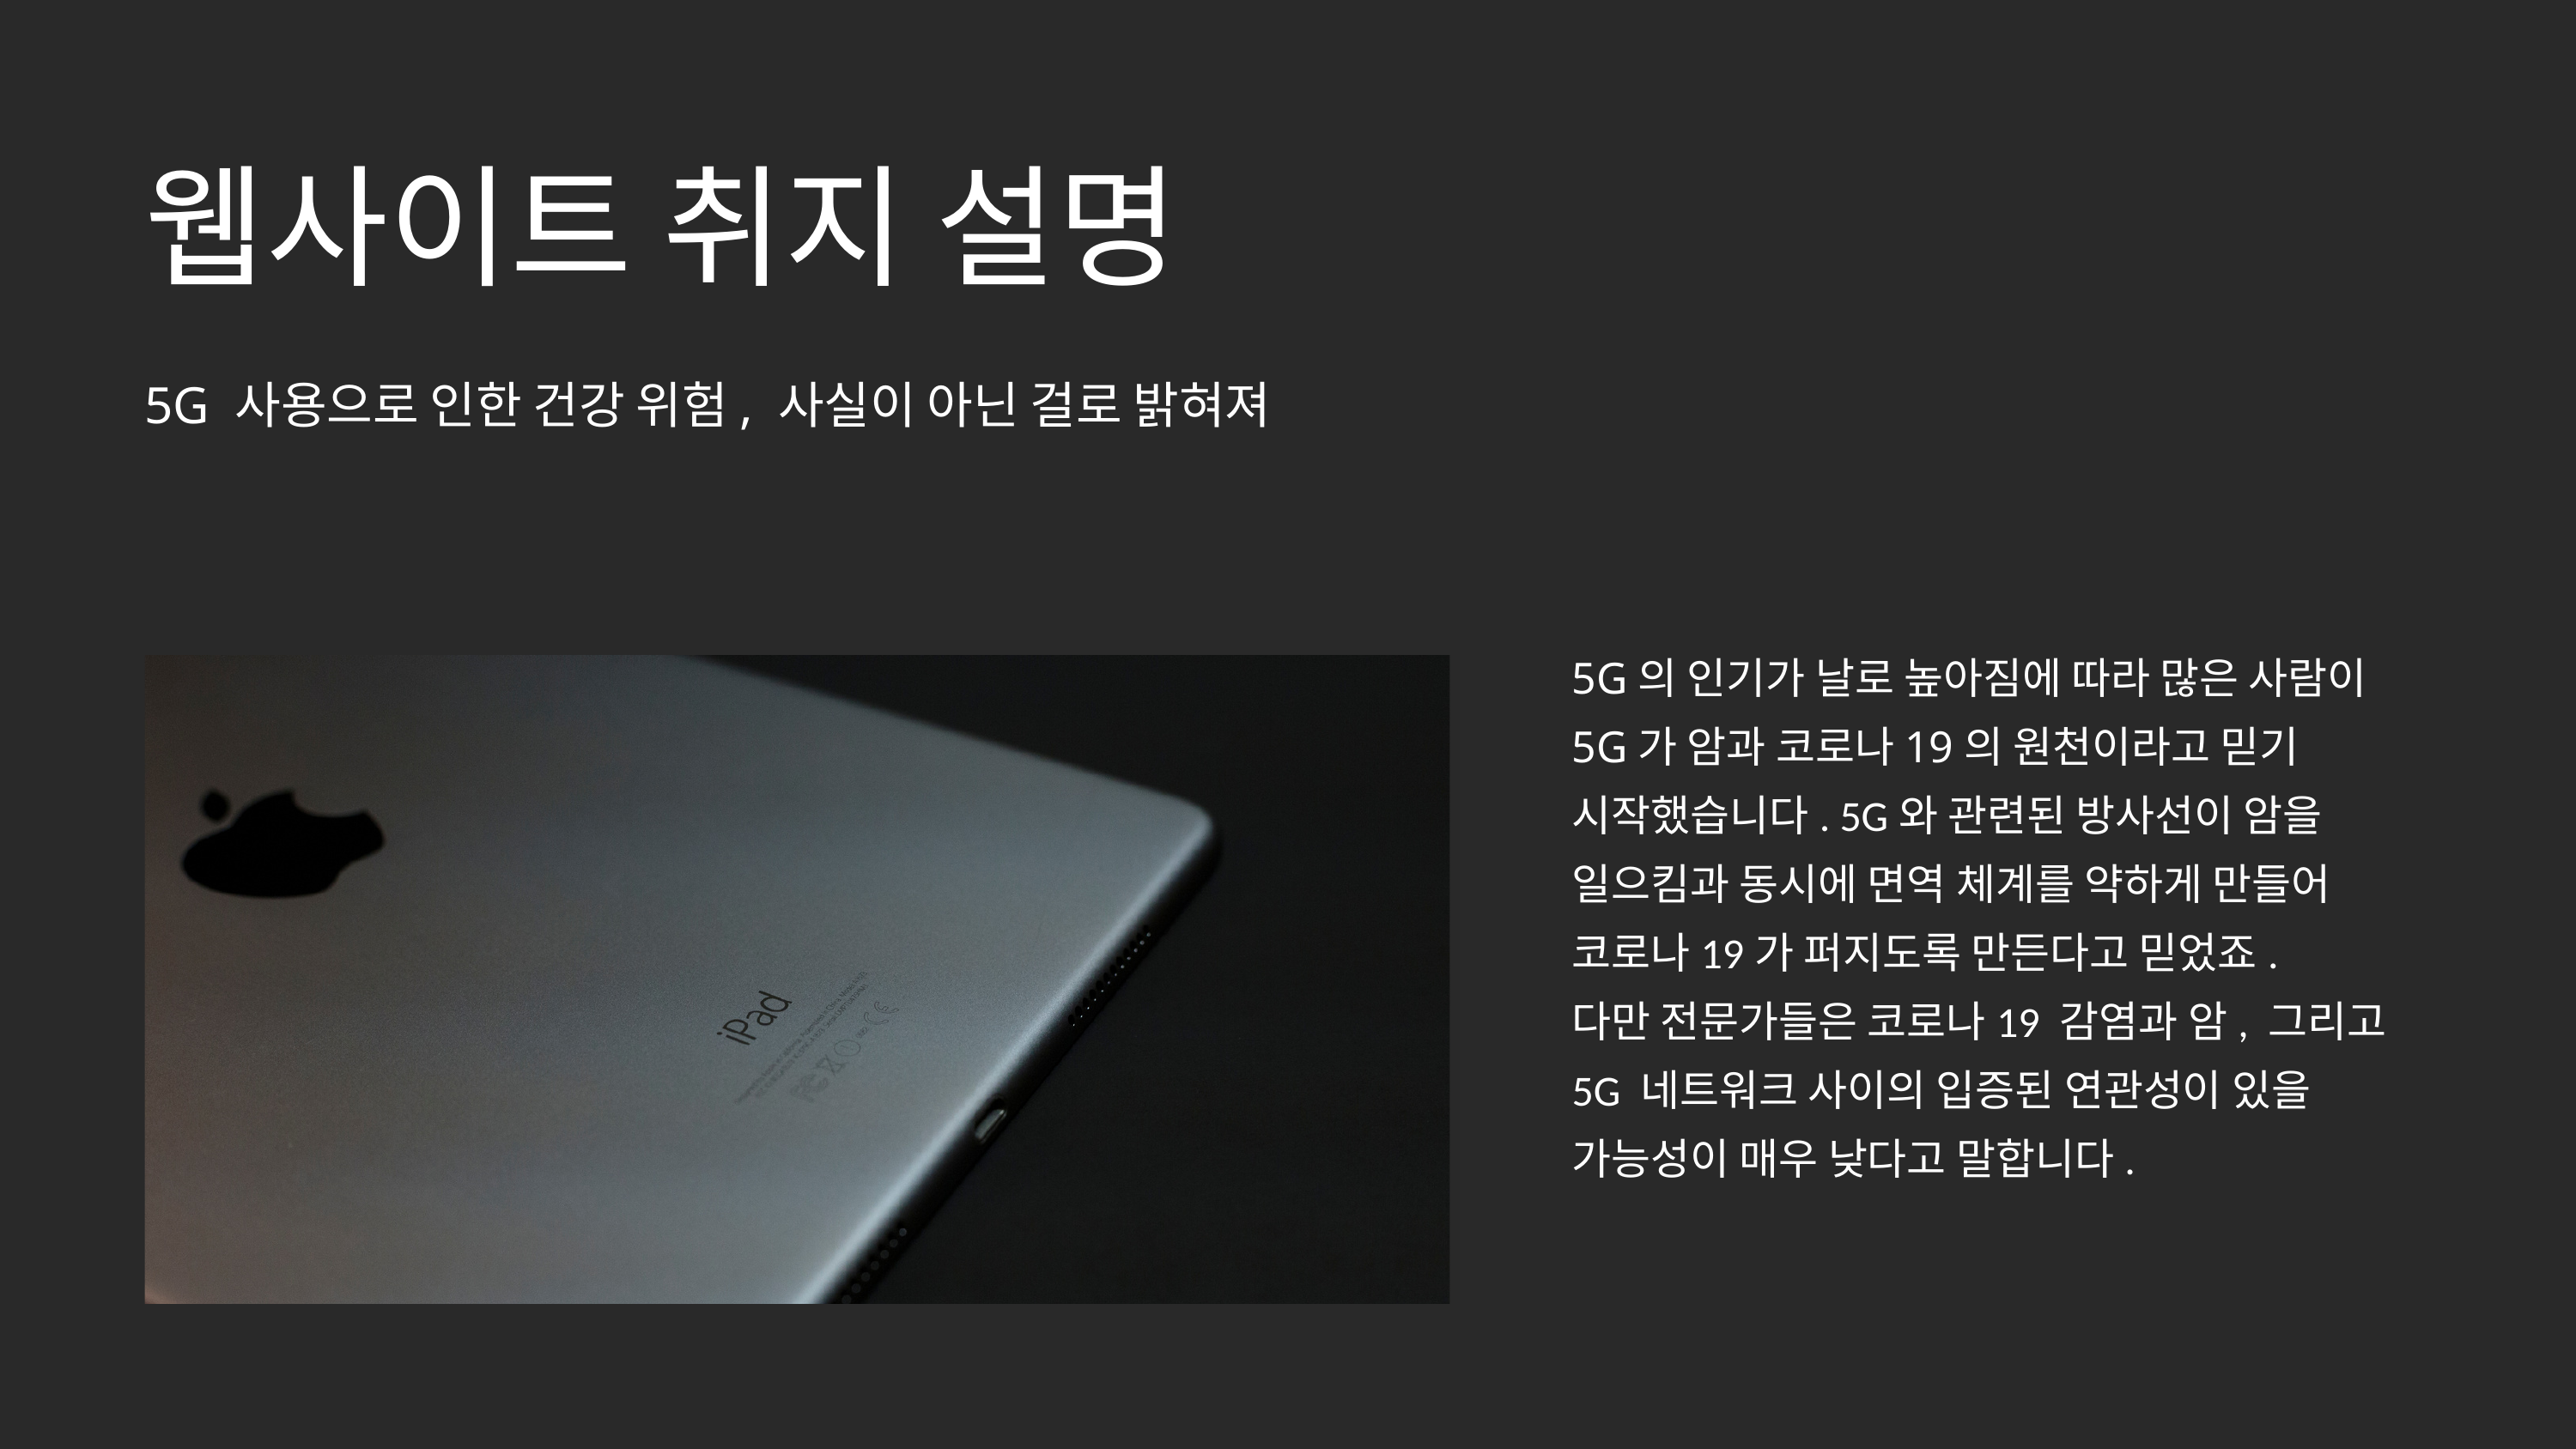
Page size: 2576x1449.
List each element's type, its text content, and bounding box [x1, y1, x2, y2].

text_box 5G의 인기가 날로 높아짐에 따라 많은 사람이 5G가 암과 코로나19의 원천이라고 믿기 시작했습니다. 5G와 관련된 방사선이 암을 일으킴과 동시에 면역 체계를 약하게 만들어 코로나19가 퍼지도록 만든다고 믿었죠. 다만 전문가들은 코로나19 감염과 암, 그리고 5G 네트워크 사이의 입증된 연관성이 있을 가능성이 매우 낮다고 말합니다. [1571, 634, 2432, 1184]
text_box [144, 144, 2432, 433]
text_box [144, 655, 1450, 1304]
